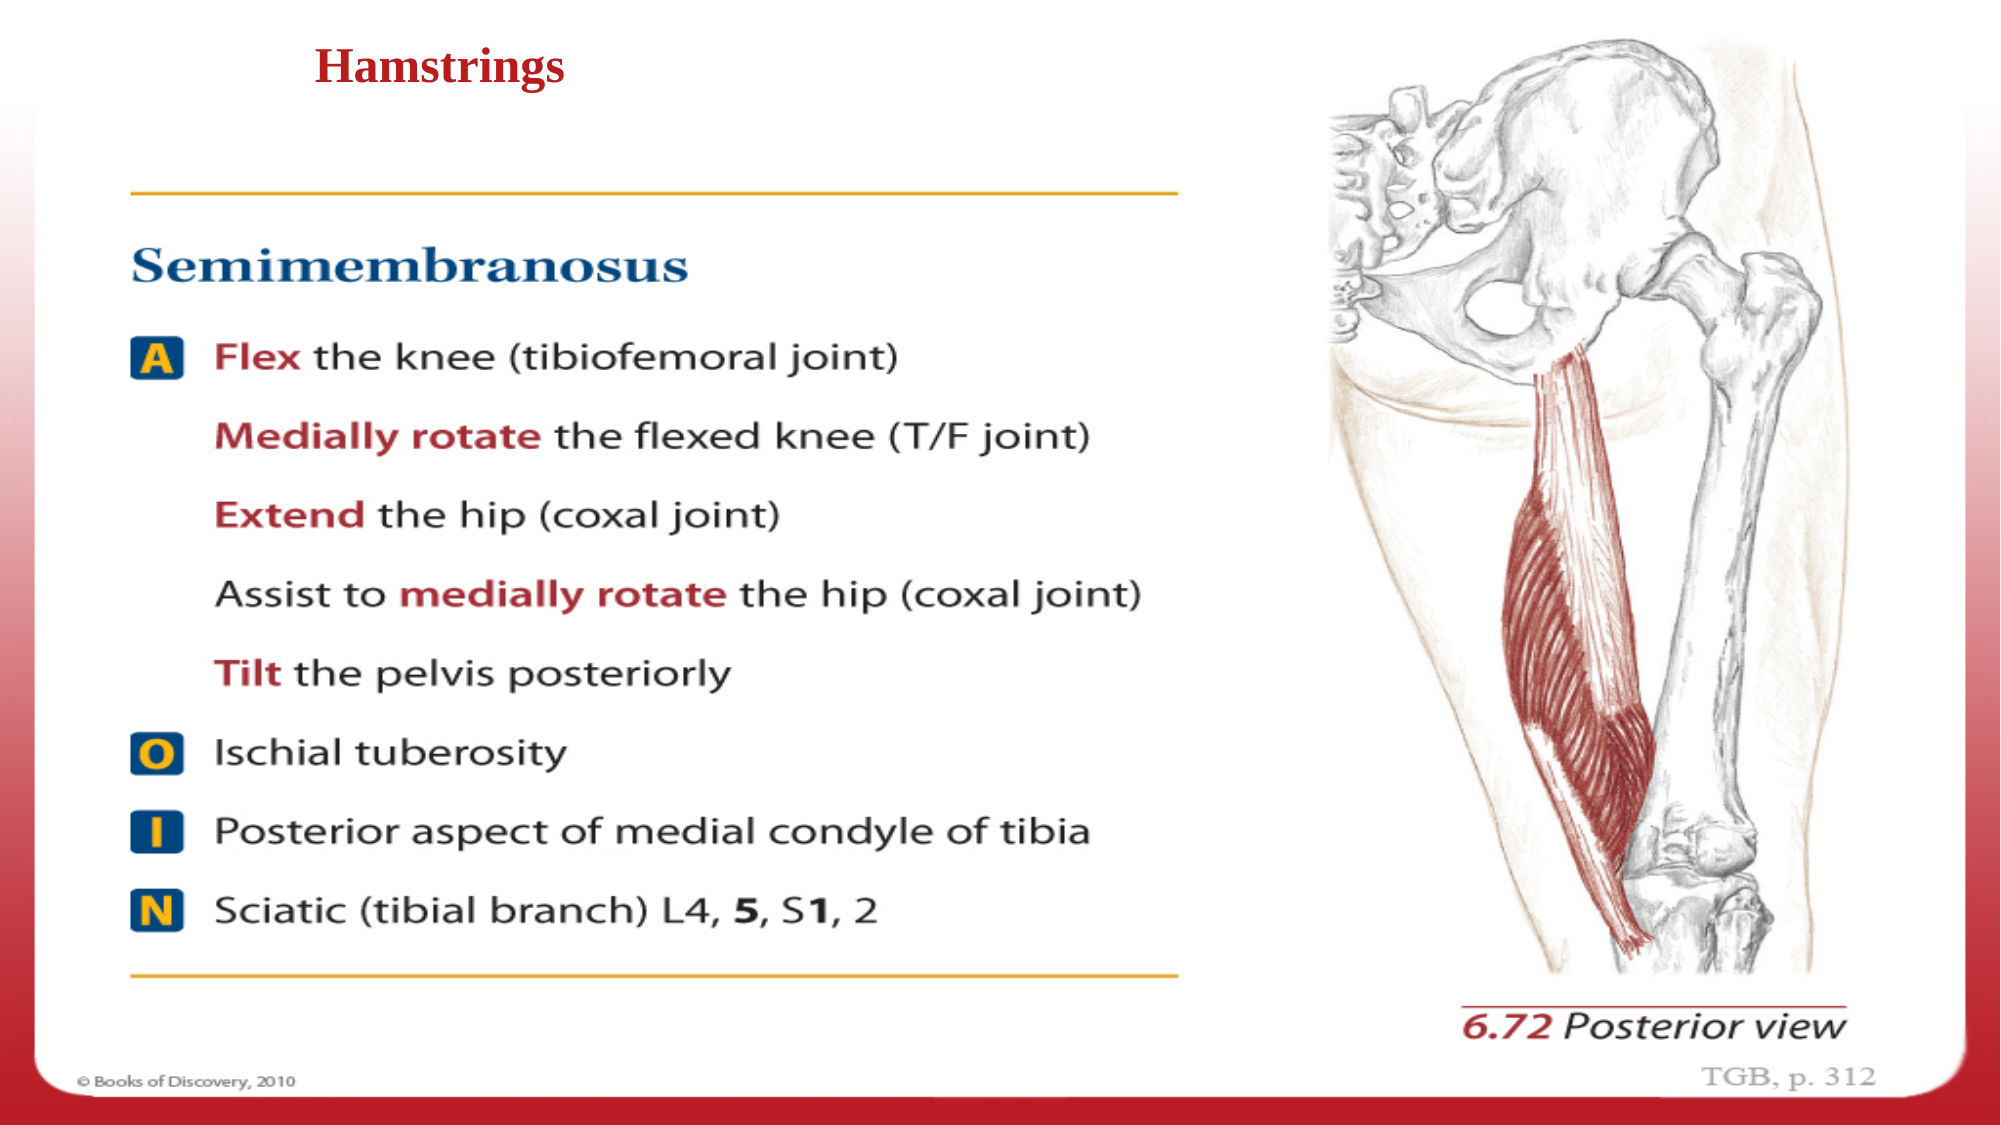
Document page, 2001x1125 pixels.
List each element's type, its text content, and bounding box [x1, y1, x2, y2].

picture [0, 0, 2001, 1125]
text_box Hamstrings [300, 37, 925, 88]
